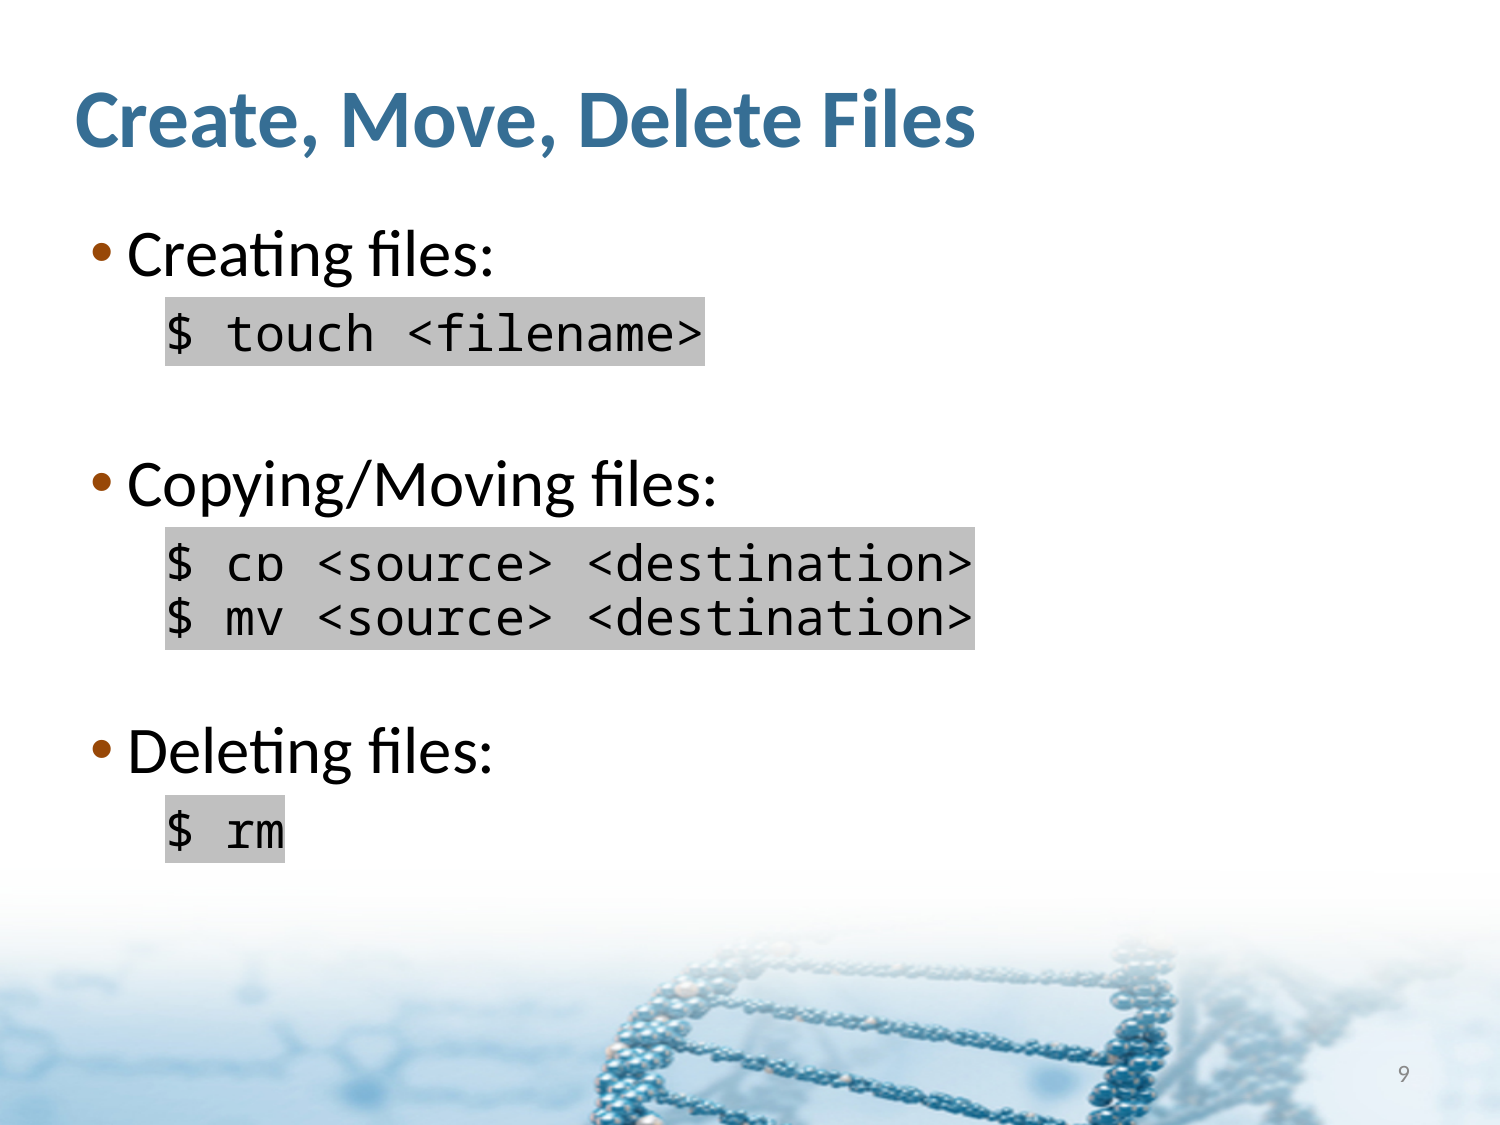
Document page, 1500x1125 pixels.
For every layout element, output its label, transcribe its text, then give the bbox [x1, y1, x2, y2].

title Create, Move, Delete Files [60, 20, 1455, 209]
slide_number 9 [1074, 1042, 1425, 1103]
picture [0, 862, 1500, 1125]
list Creating files: $ touch <filename> Copying/Moving files: $ cp <source> <destination> $ mv <source> <destination> Deleting files: $ rm [75, 211, 1425, 998]
